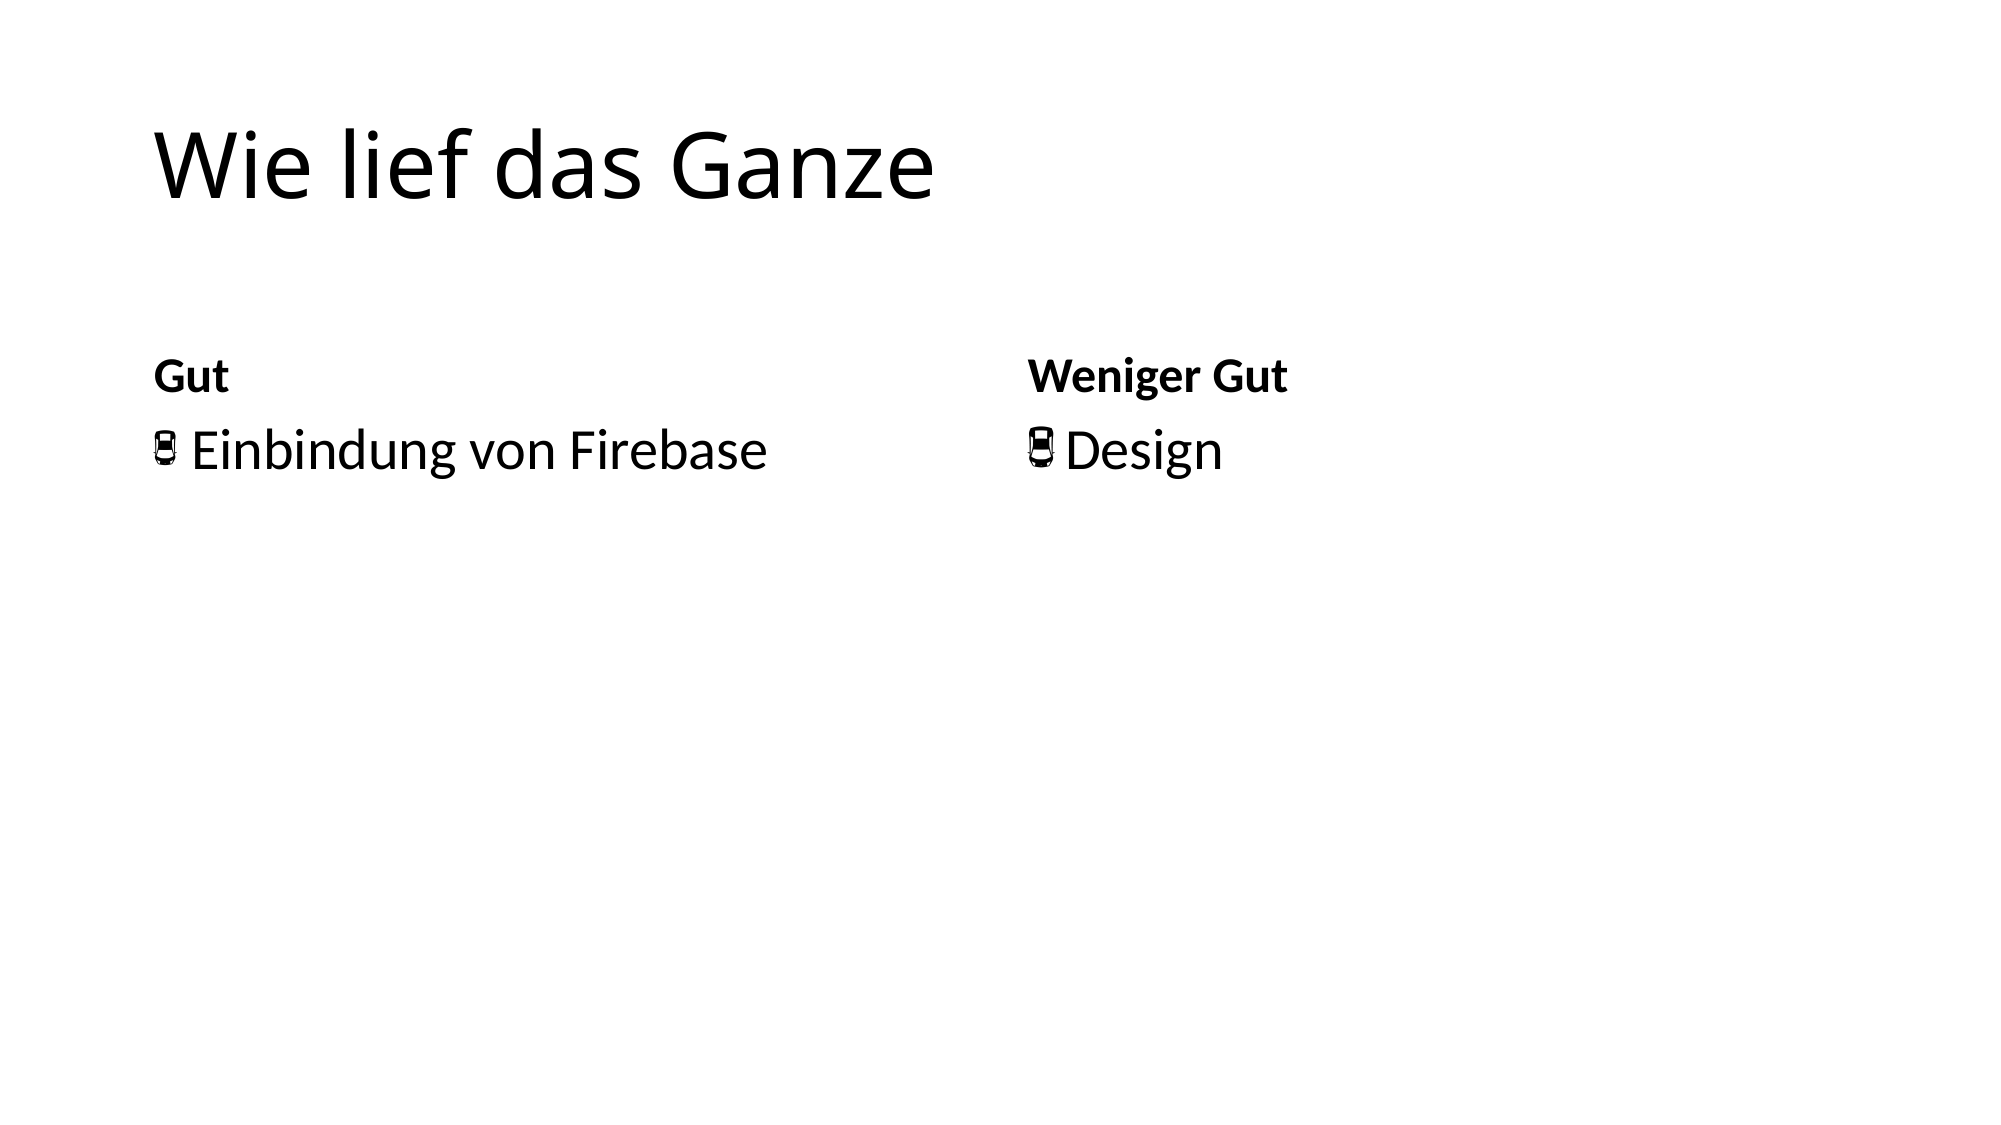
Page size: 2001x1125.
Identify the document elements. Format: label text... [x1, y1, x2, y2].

picture [153, 426, 177, 468]
list Design [1012, 411, 1863, 1016]
picture [1027, 426, 1055, 468]
list Gut [138, 278, 985, 411]
list Weniger Gut [1012, 278, 1863, 411]
list Einbindung von Firebase [138, 411, 985, 1016]
title Wie lief das Ganze [138, 60, 1864, 278]
